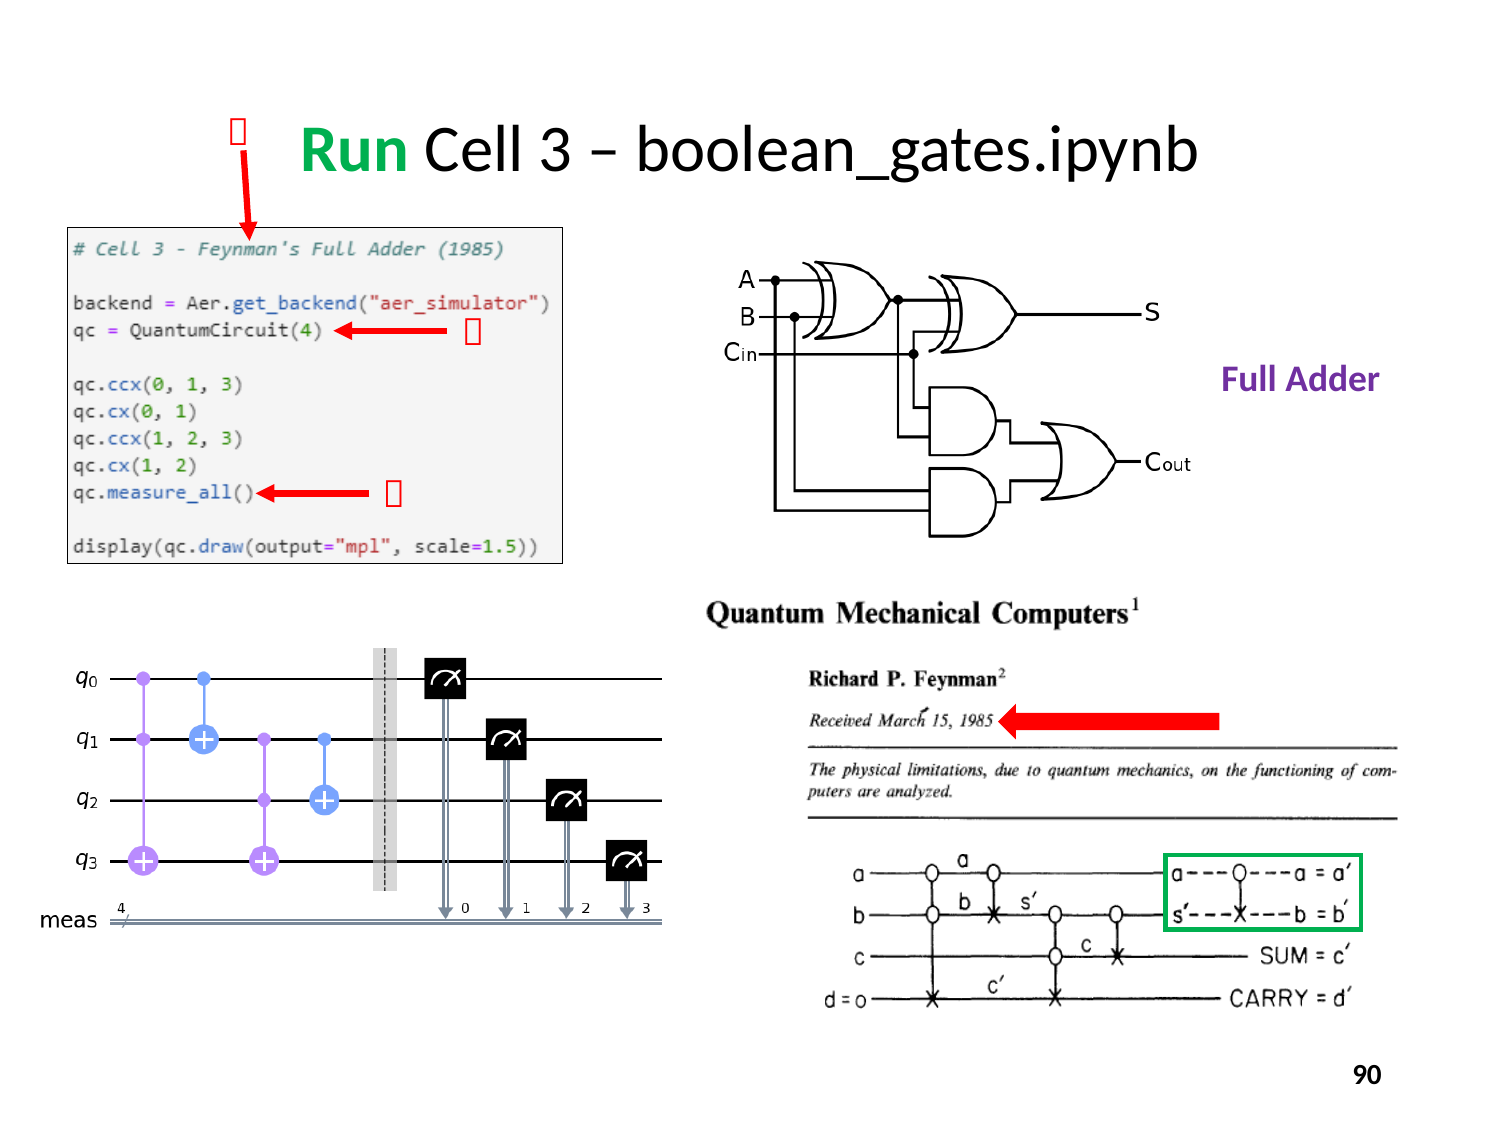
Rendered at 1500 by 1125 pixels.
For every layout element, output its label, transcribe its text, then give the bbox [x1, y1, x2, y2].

picture [809, 854, 1372, 1023]
picture [67, 227, 563, 564]
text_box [255, 463, 431, 524]
picture [700, 577, 1419, 835]
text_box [333, 300, 510, 361]
picture [33, 638, 691, 944]
slide_number 90 [1059, 1042, 1397, 1103]
title Run Cell 3 – boolean_gates.ipynb [103, 59, 1397, 241]
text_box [211, 100, 275, 241]
text_box Full Adder [1204, 346, 1399, 407]
picture [713, 256, 1204, 548]
